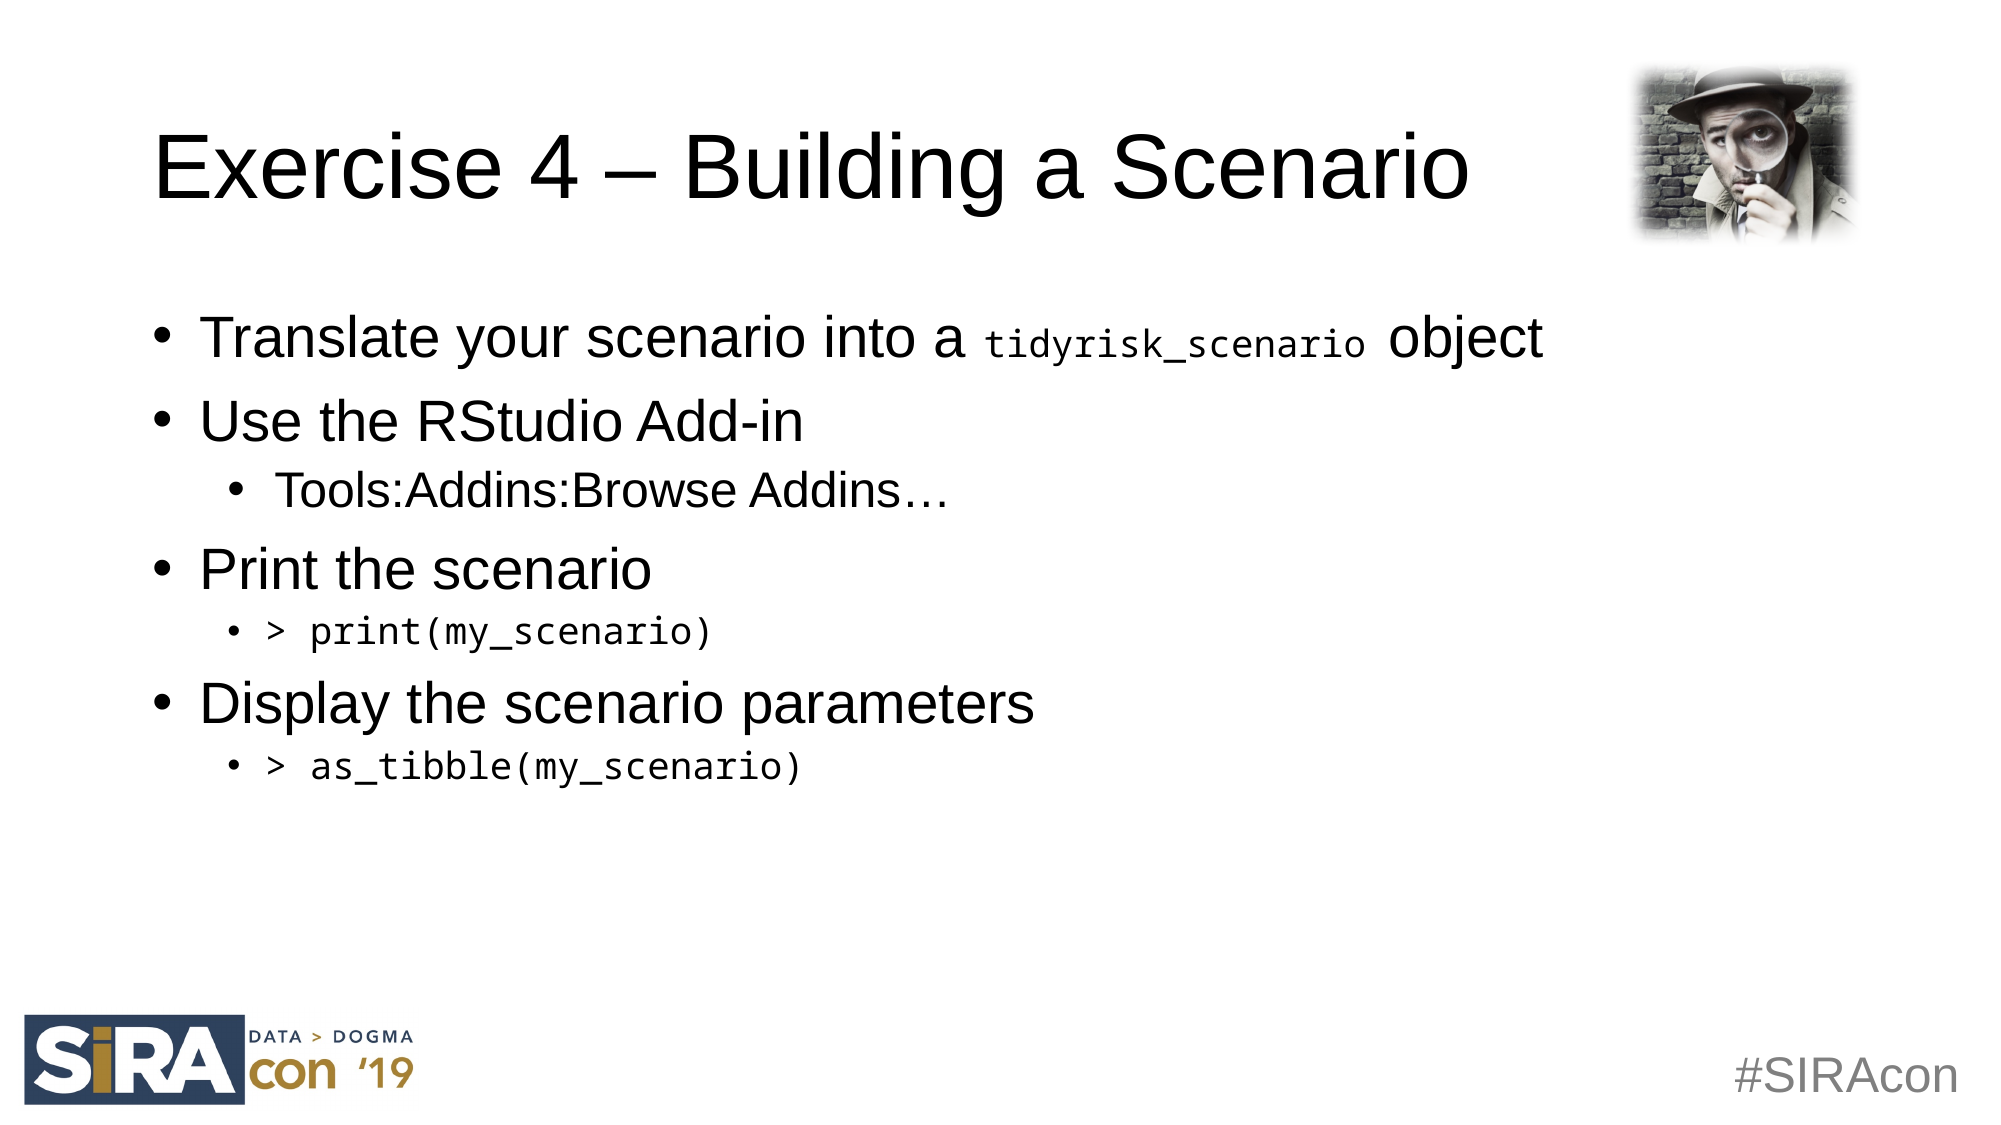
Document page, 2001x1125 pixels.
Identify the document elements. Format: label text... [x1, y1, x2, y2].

picture [1625, 59, 1863, 248]
list Translate your scenario into a tidyrisk_scenario object Use the RStudio Add-in Tools:Addins:Browse Addins… Print the scenario > print(my_scenario) Display the scenario parameters > as_tibble(my_scenario) [137, 299, 1863, 1014]
title Exercise 4 – Building a Scenario [137, 59, 1863, 278]
picture [18, 1007, 419, 1111]
